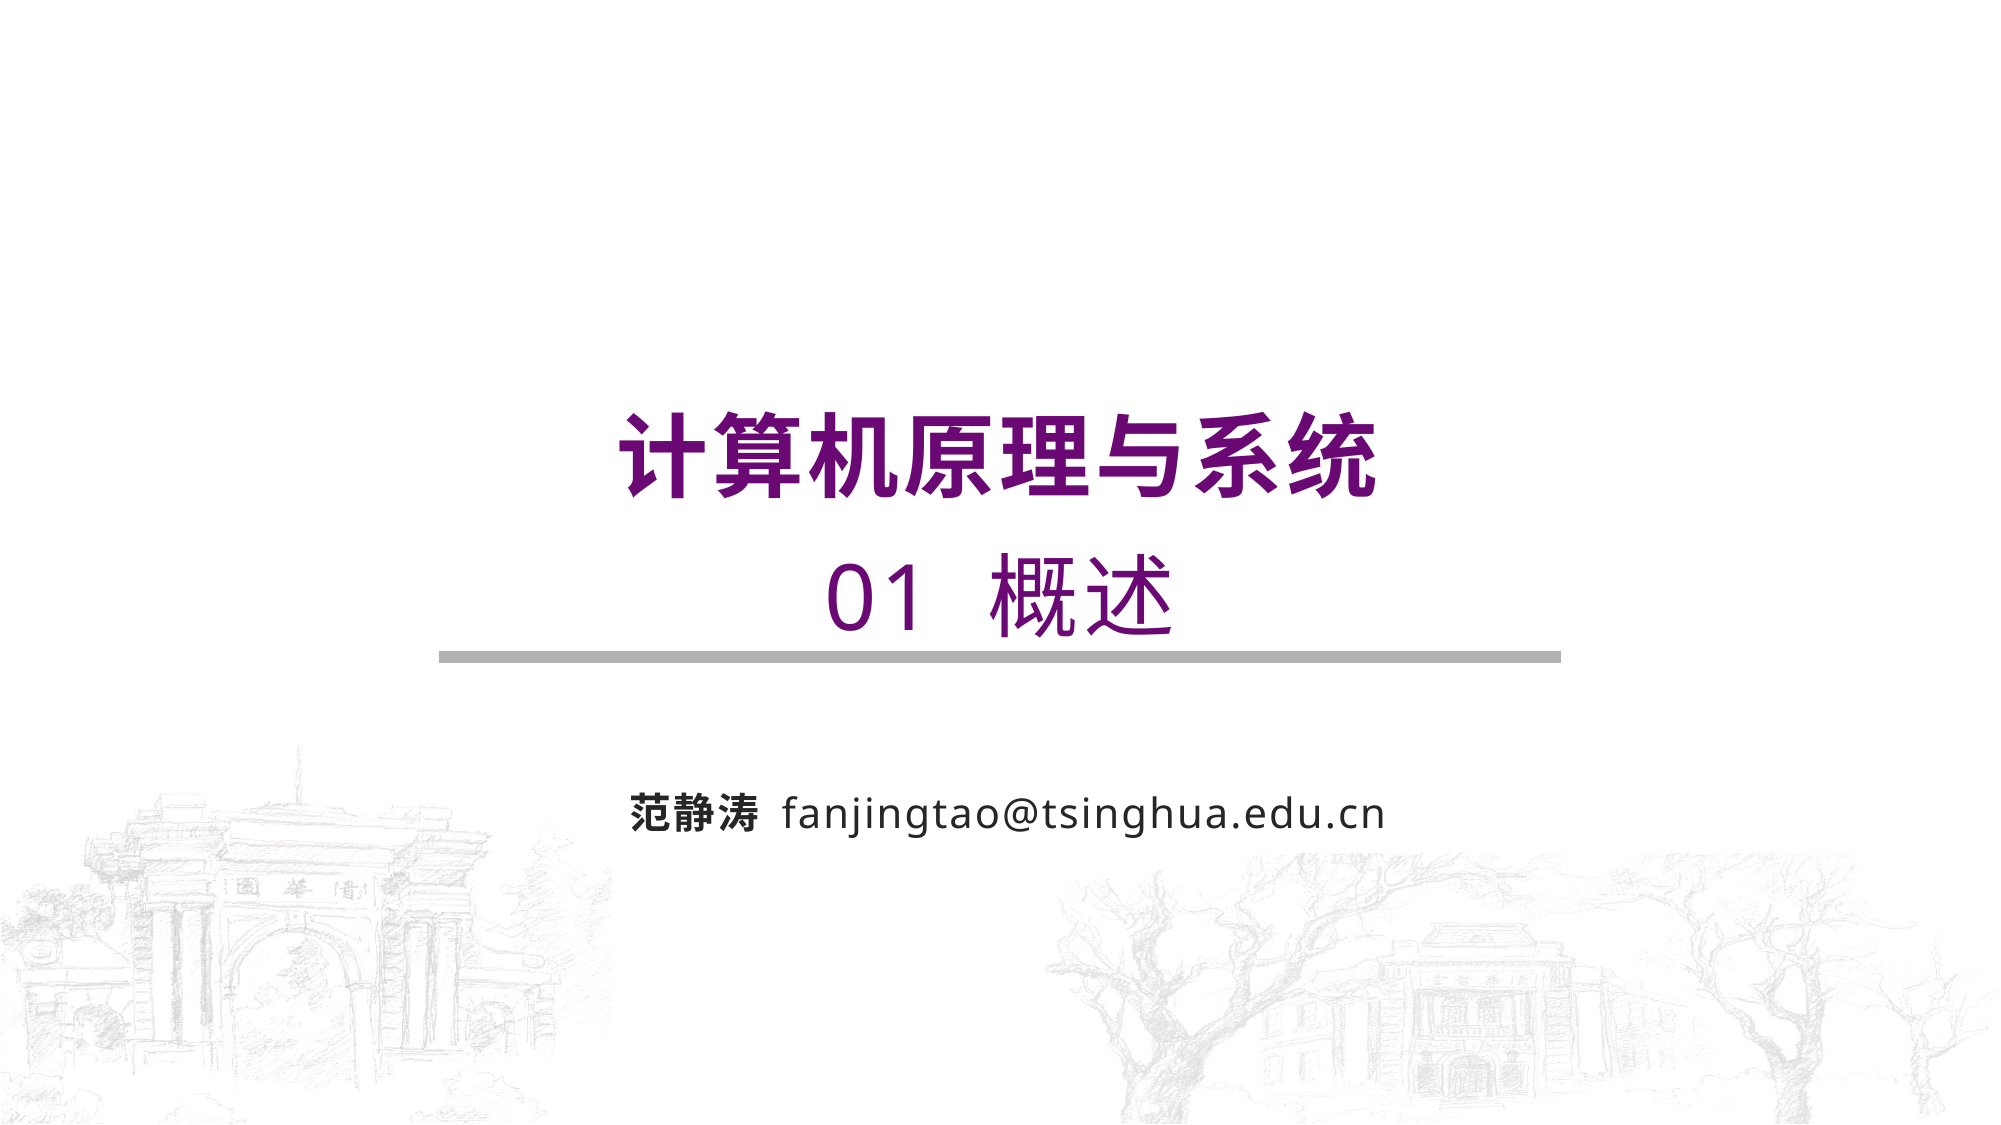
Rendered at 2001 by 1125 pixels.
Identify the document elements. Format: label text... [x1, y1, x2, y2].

table_header 范静涛 [617, 783, 770, 846]
table_header fanjingtao@tsinghua.edu.cn [770, 783, 1546, 846]
picture [1, 731, 613, 1124]
picture [1029, 842, 2000, 1124]
title 计算机原理与系统 01 概述 [409, 361, 1591, 663]
text_box [438, 651, 1561, 663]
